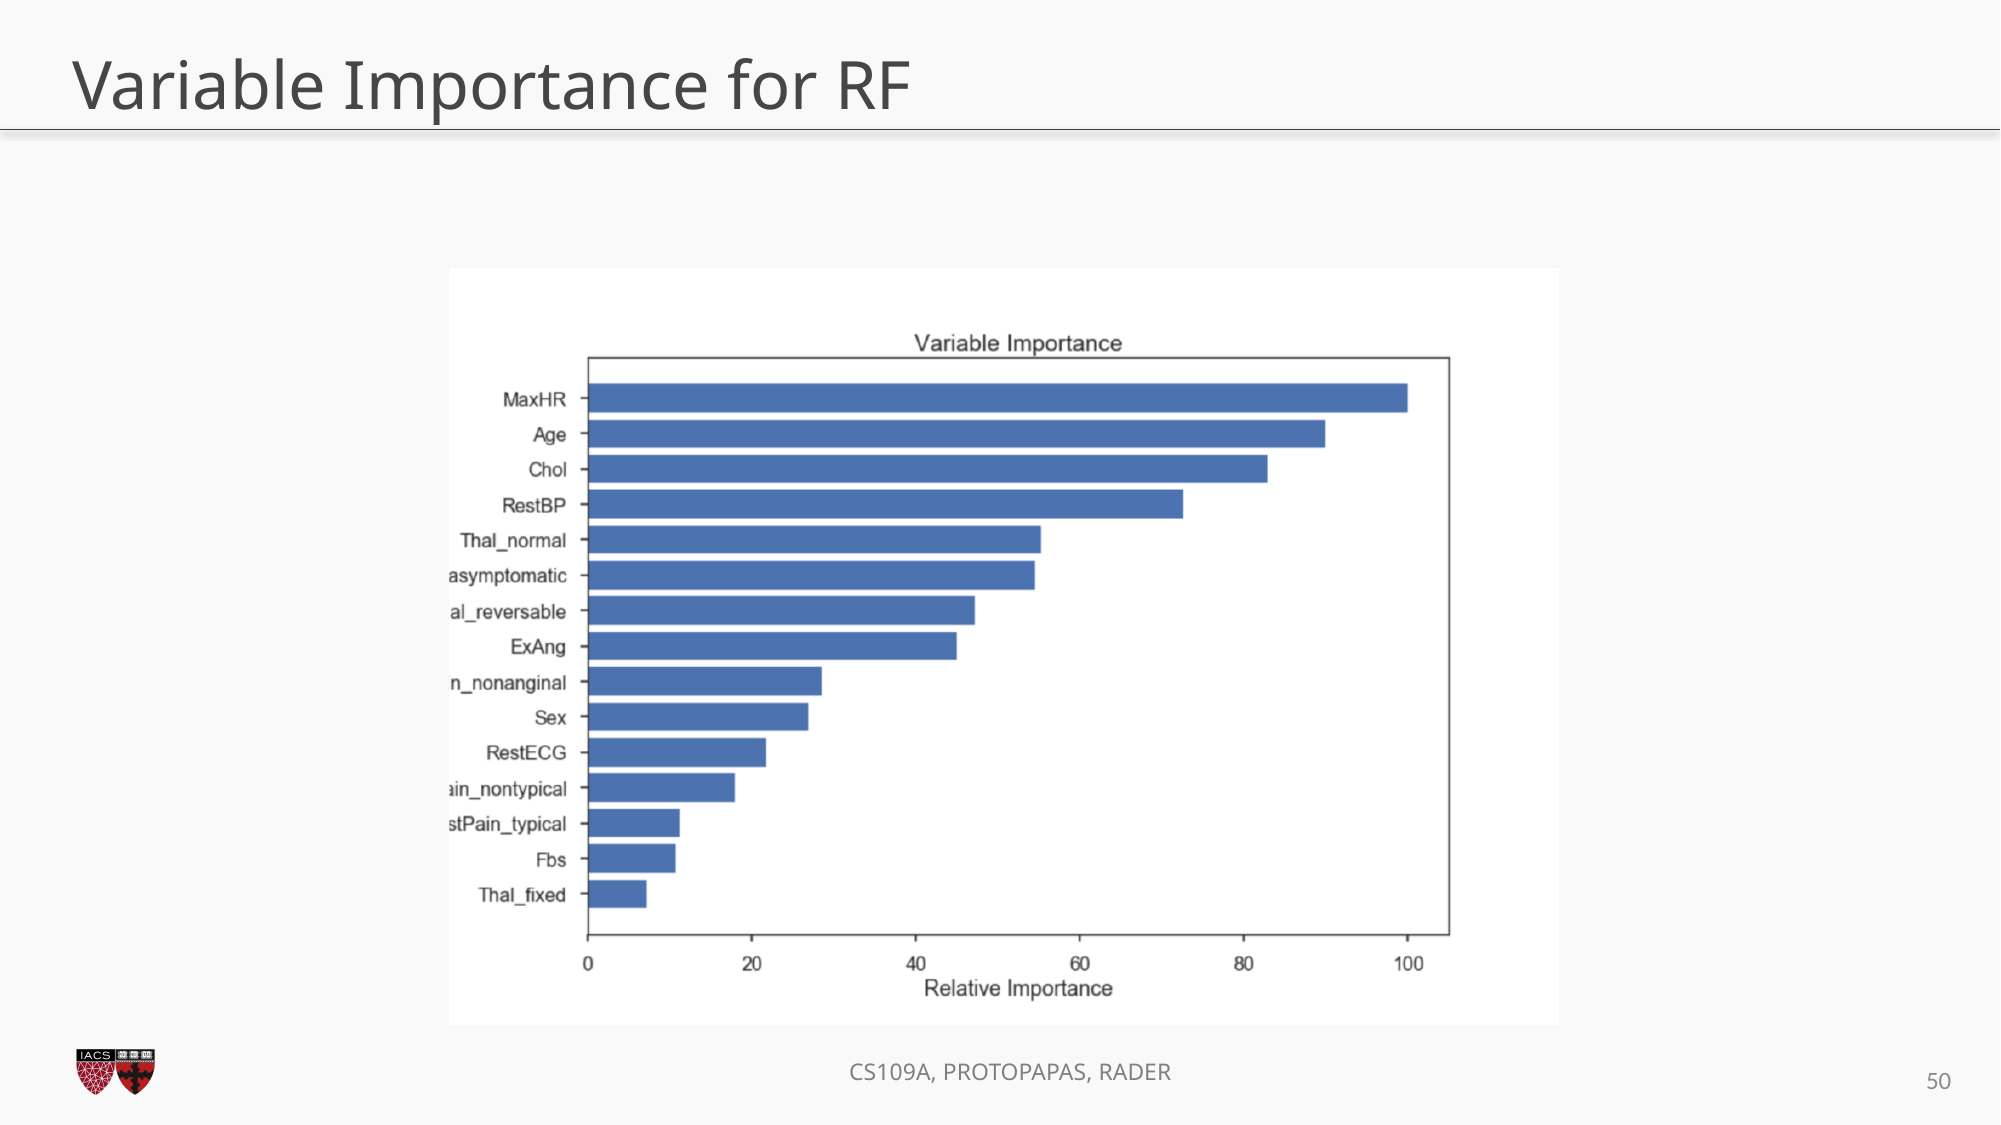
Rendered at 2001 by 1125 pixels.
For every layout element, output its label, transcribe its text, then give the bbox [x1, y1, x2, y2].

title Variable Importance for RF [57, 35, 1943, 162]
picture [446, 267, 1559, 1026]
slide_number 50 [1500, 1050, 1967, 1110]
picture [75, 1049, 155, 1095]
